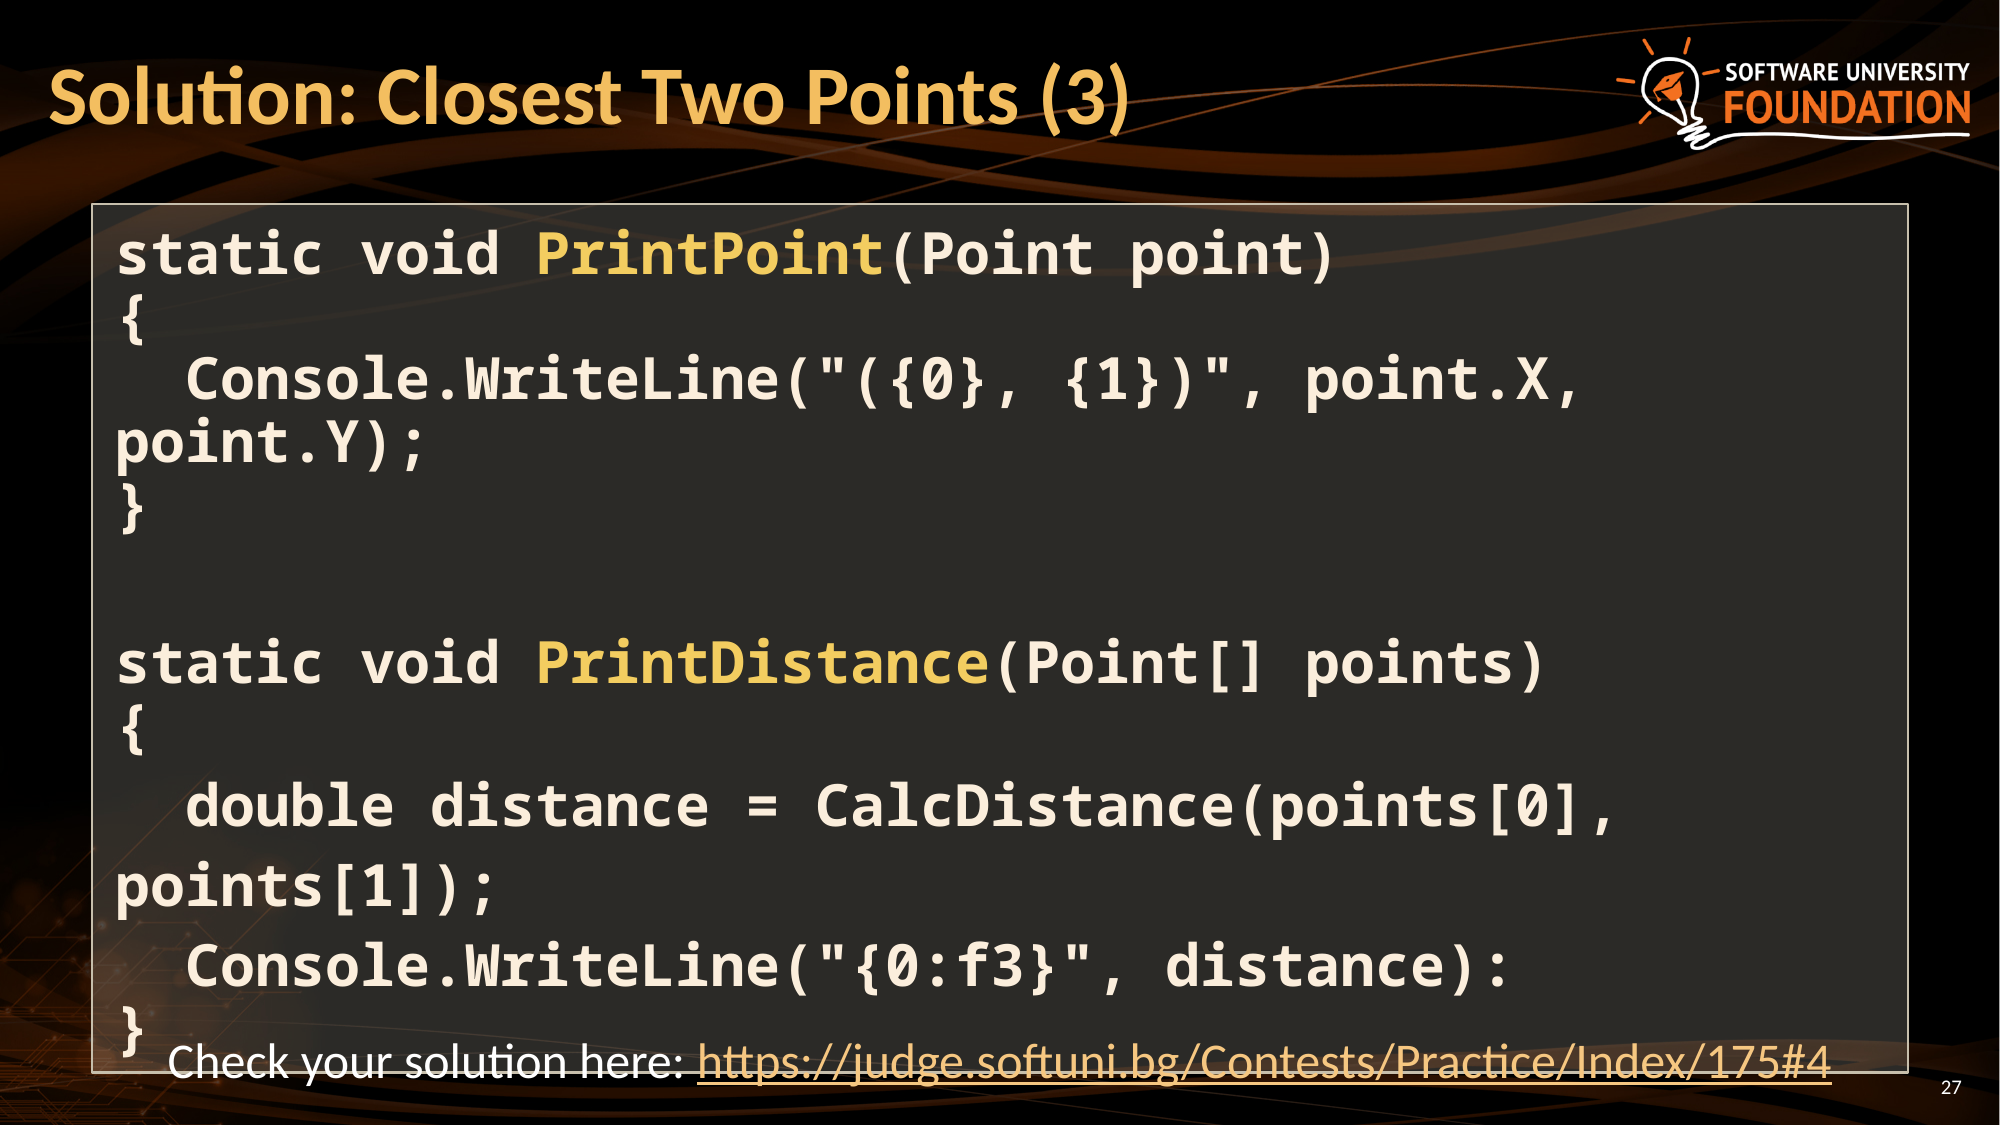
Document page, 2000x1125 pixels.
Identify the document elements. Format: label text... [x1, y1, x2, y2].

text_box static void PrintPoint(Point point) { Console.WriteLine("({0}, {1})", point.X, point.Y); } static void PrintDistance(Point[] points) { double distance = CalcDistance(points[0], points[1]); Console.WriteLine("{0:f3}", distance): } [91, 204, 1908, 1073]
picture [0, 0, 2000, 1125]
slide_number 27 [1897, 1070, 1968, 1103]
text_box Check your solution here: https://judge.softuni.bg/Contests/Practice/Index/175#4 [133, 1021, 1866, 1096]
title Solution: Closest Two Points (3) [30, 6, 1602, 189]
